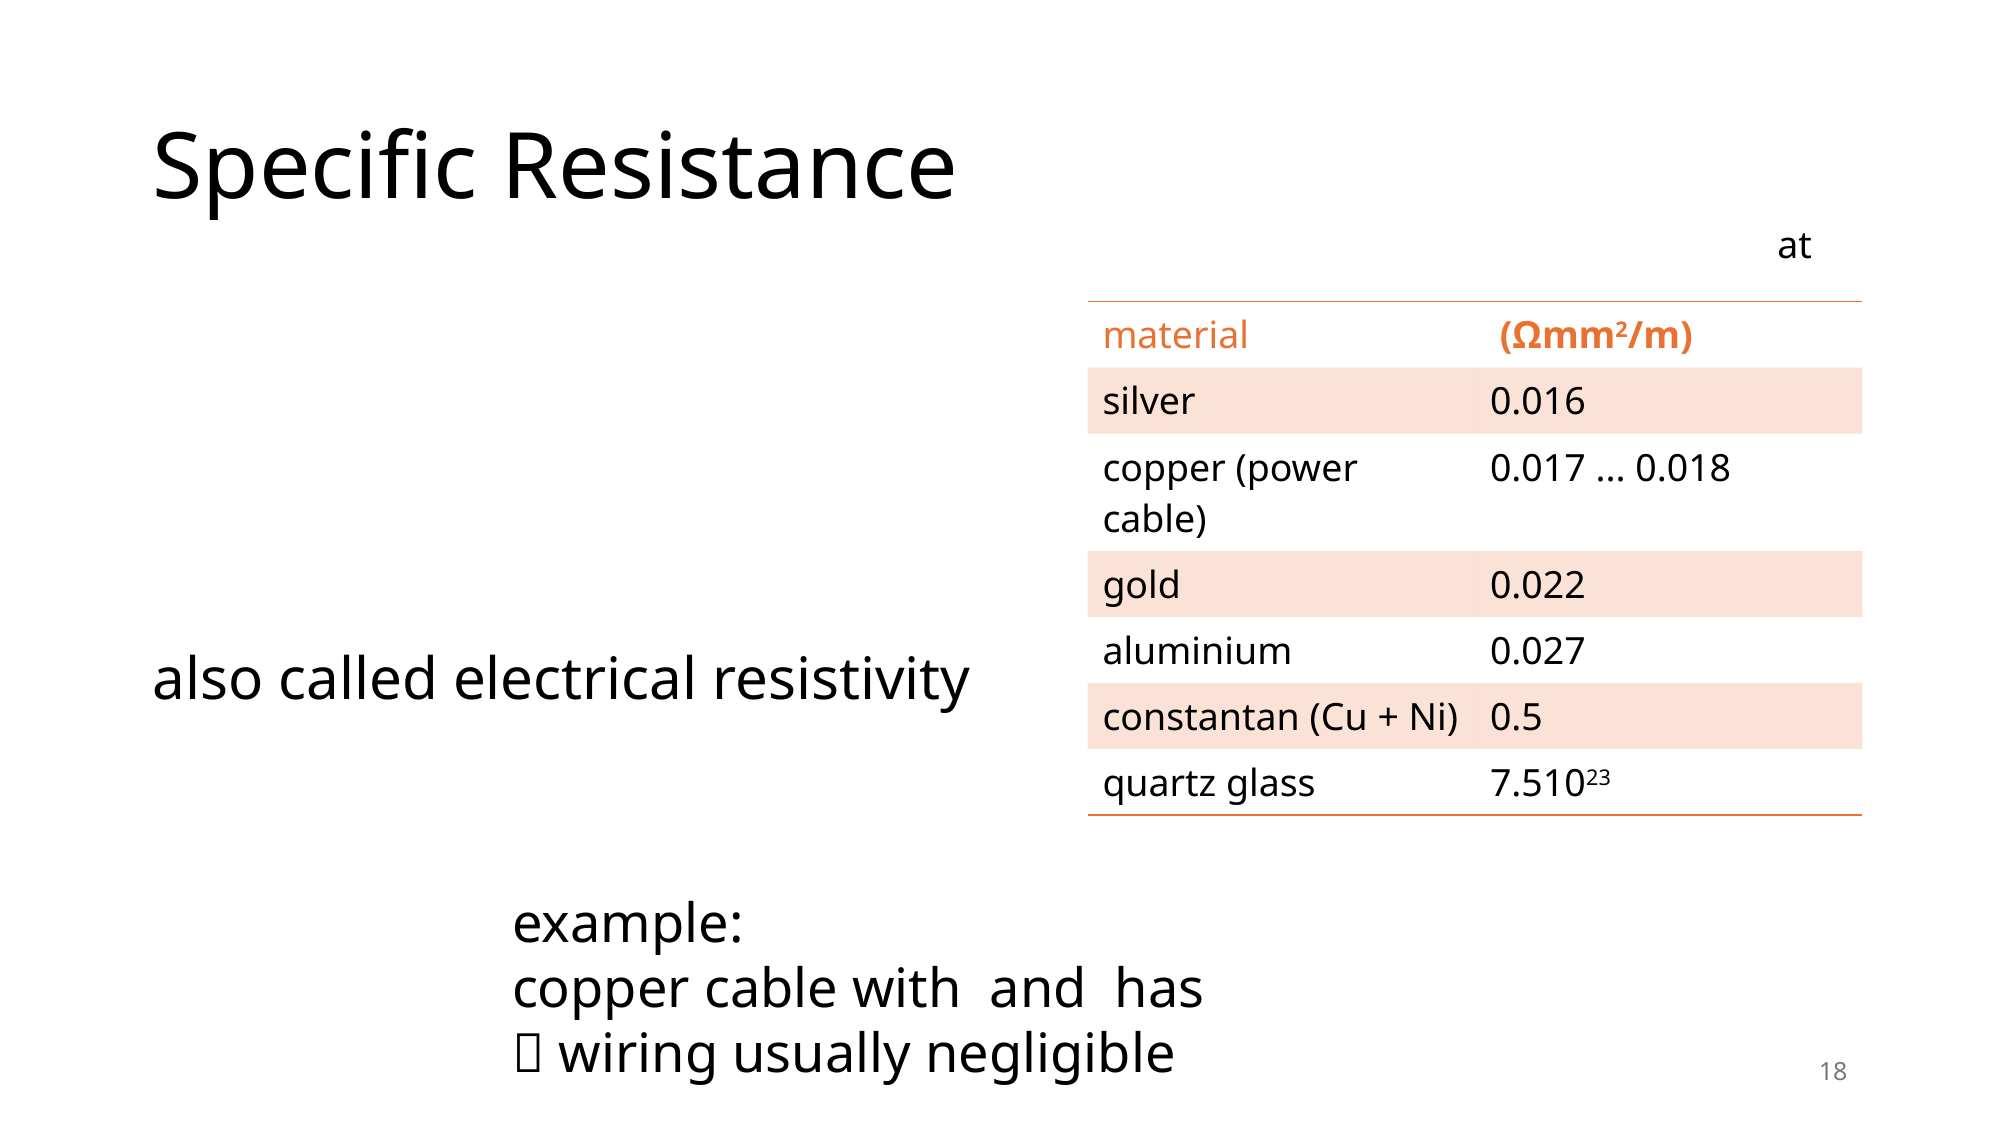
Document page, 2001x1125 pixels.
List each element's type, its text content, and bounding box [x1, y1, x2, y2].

title Specific Resistance [137, 59, 1863, 278]
slide_number 18 [1412, 1042, 1863, 1103]
